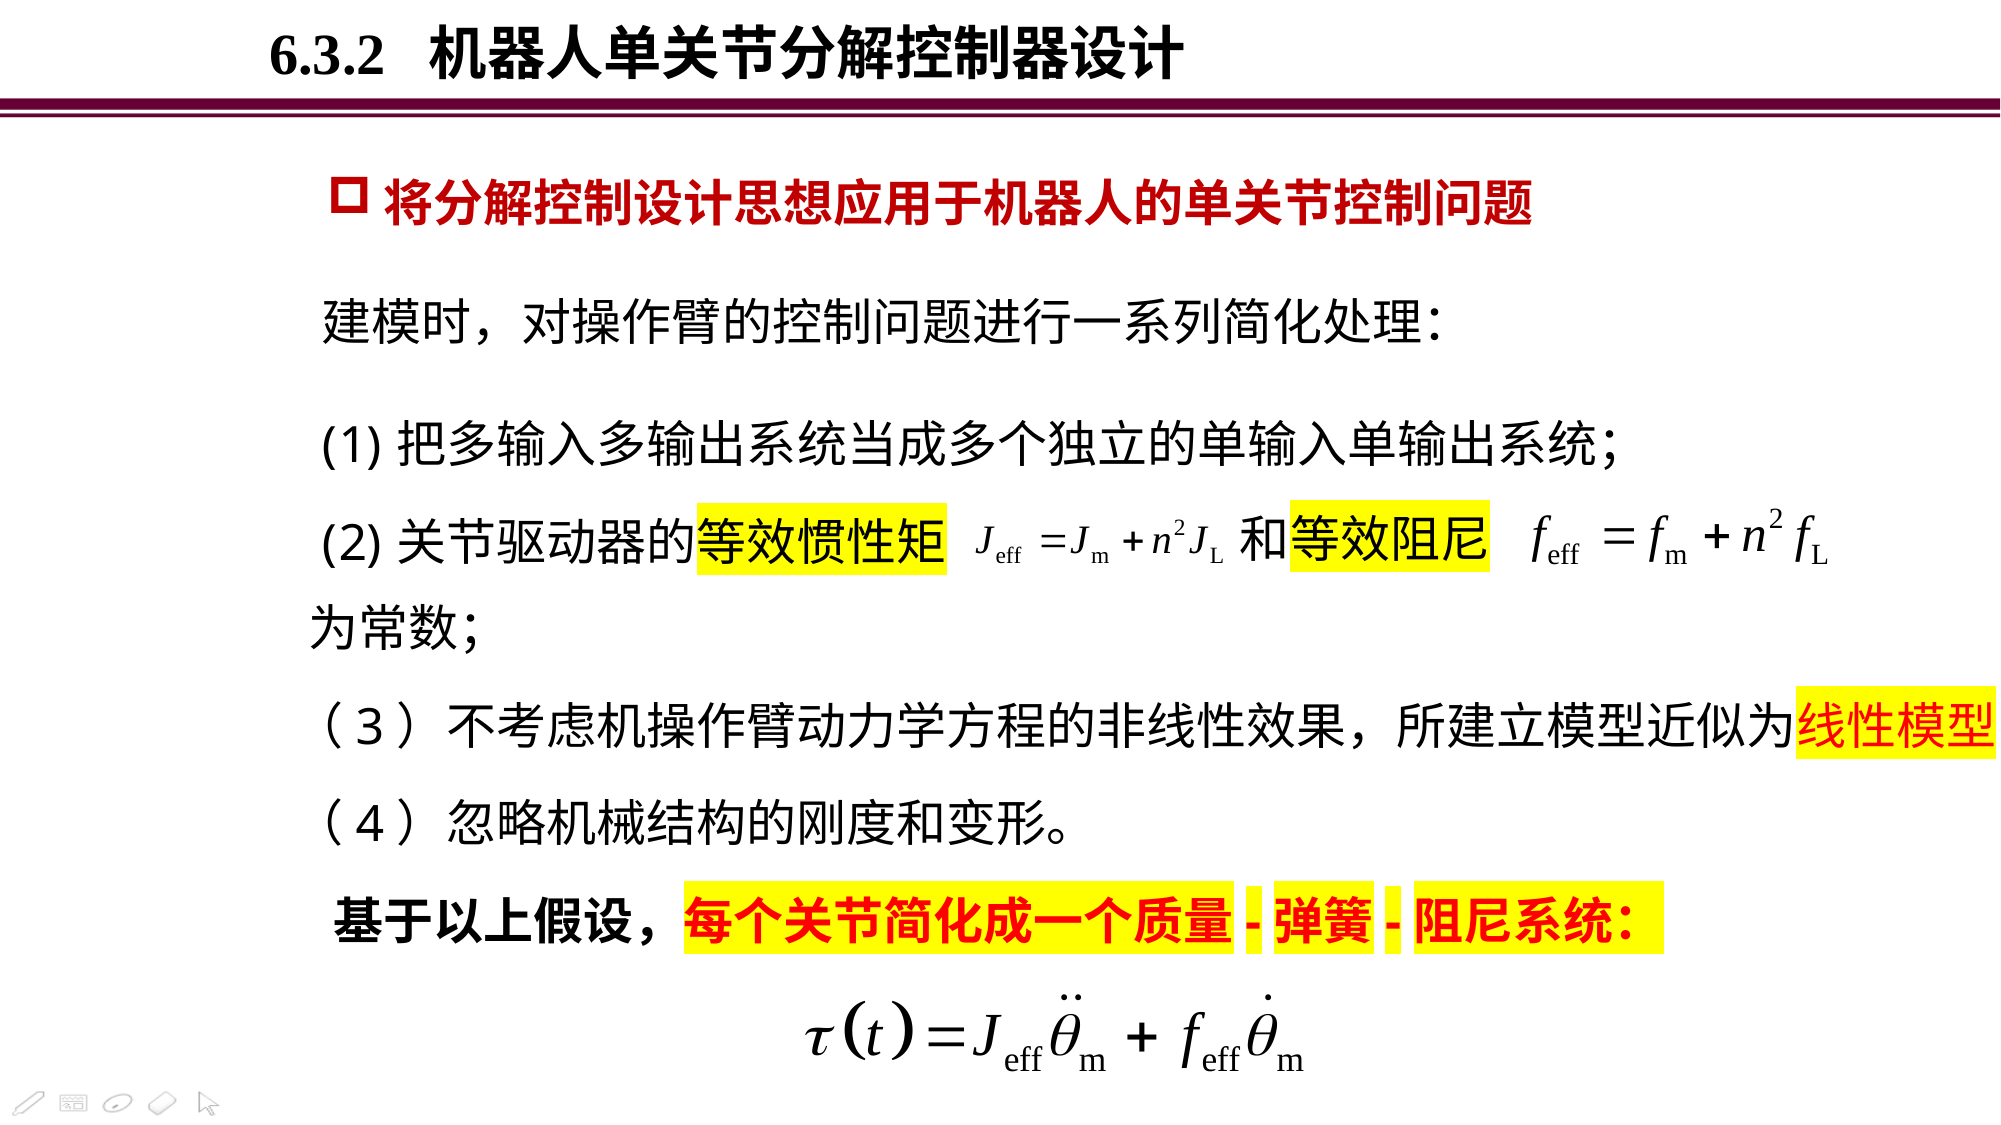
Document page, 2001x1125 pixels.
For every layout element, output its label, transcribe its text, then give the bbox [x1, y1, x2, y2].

text_box 6.3.2 机器人单关节分解控制器设计 [254, 11, 1743, 91]
text_box （3）不考虑机操作臂动力学方程的非线性效果，所建立模型近似为线性模型； （4）忽略机械结构的刚度和变形。 [278, 686, 2000, 860]
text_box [967, 509, 1232, 571]
text_box 将分解控制设计思想应用于机器人的单关节控制问题 [312, 164, 1549, 239]
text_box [1515, 496, 1836, 574]
text_box 为常数； [191, 588, 619, 664]
picture [0, 0, 2001, 1125]
text_box 建模时，对操作臂的控制问题进行一系列简化处理： 把多输入多输出系统当成多个独立的单输入单输出系统； 关节驱动器的等效惯性矩 [307, 283, 1642, 578]
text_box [800, 989, 1313, 1087]
text_box 和等效阻尼 [1123, 500, 1505, 576]
text_box 基于以上假设，每个关节简化成一个质量-弹簧-阻尼系统： [318, 881, 1679, 957]
